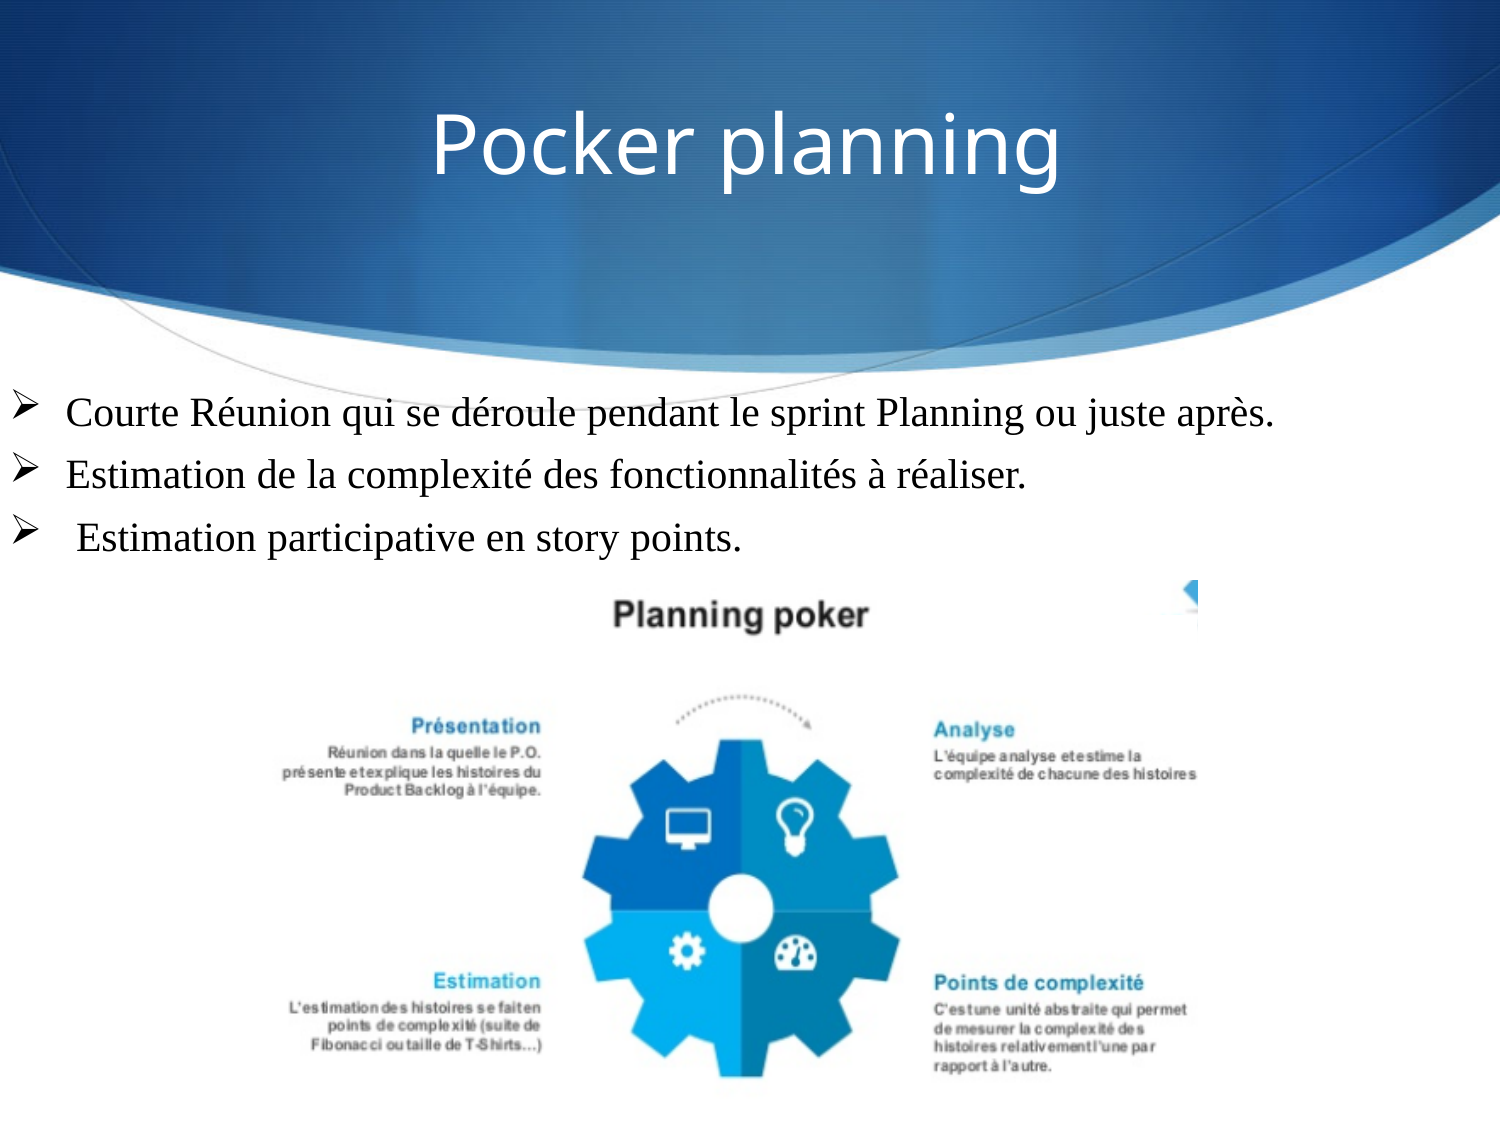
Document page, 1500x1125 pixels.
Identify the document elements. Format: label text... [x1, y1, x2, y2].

title Pocker planning [82, 47, 1433, 236]
picture [0, 0, 1500, 1125]
text_box Courte Réunion qui se déroule pendant le sprint Planning ou juste après. Estimation de la complexité des fonctionnalités à réaliser. Estimation participative en story points. [0, 377, 1476, 643]
